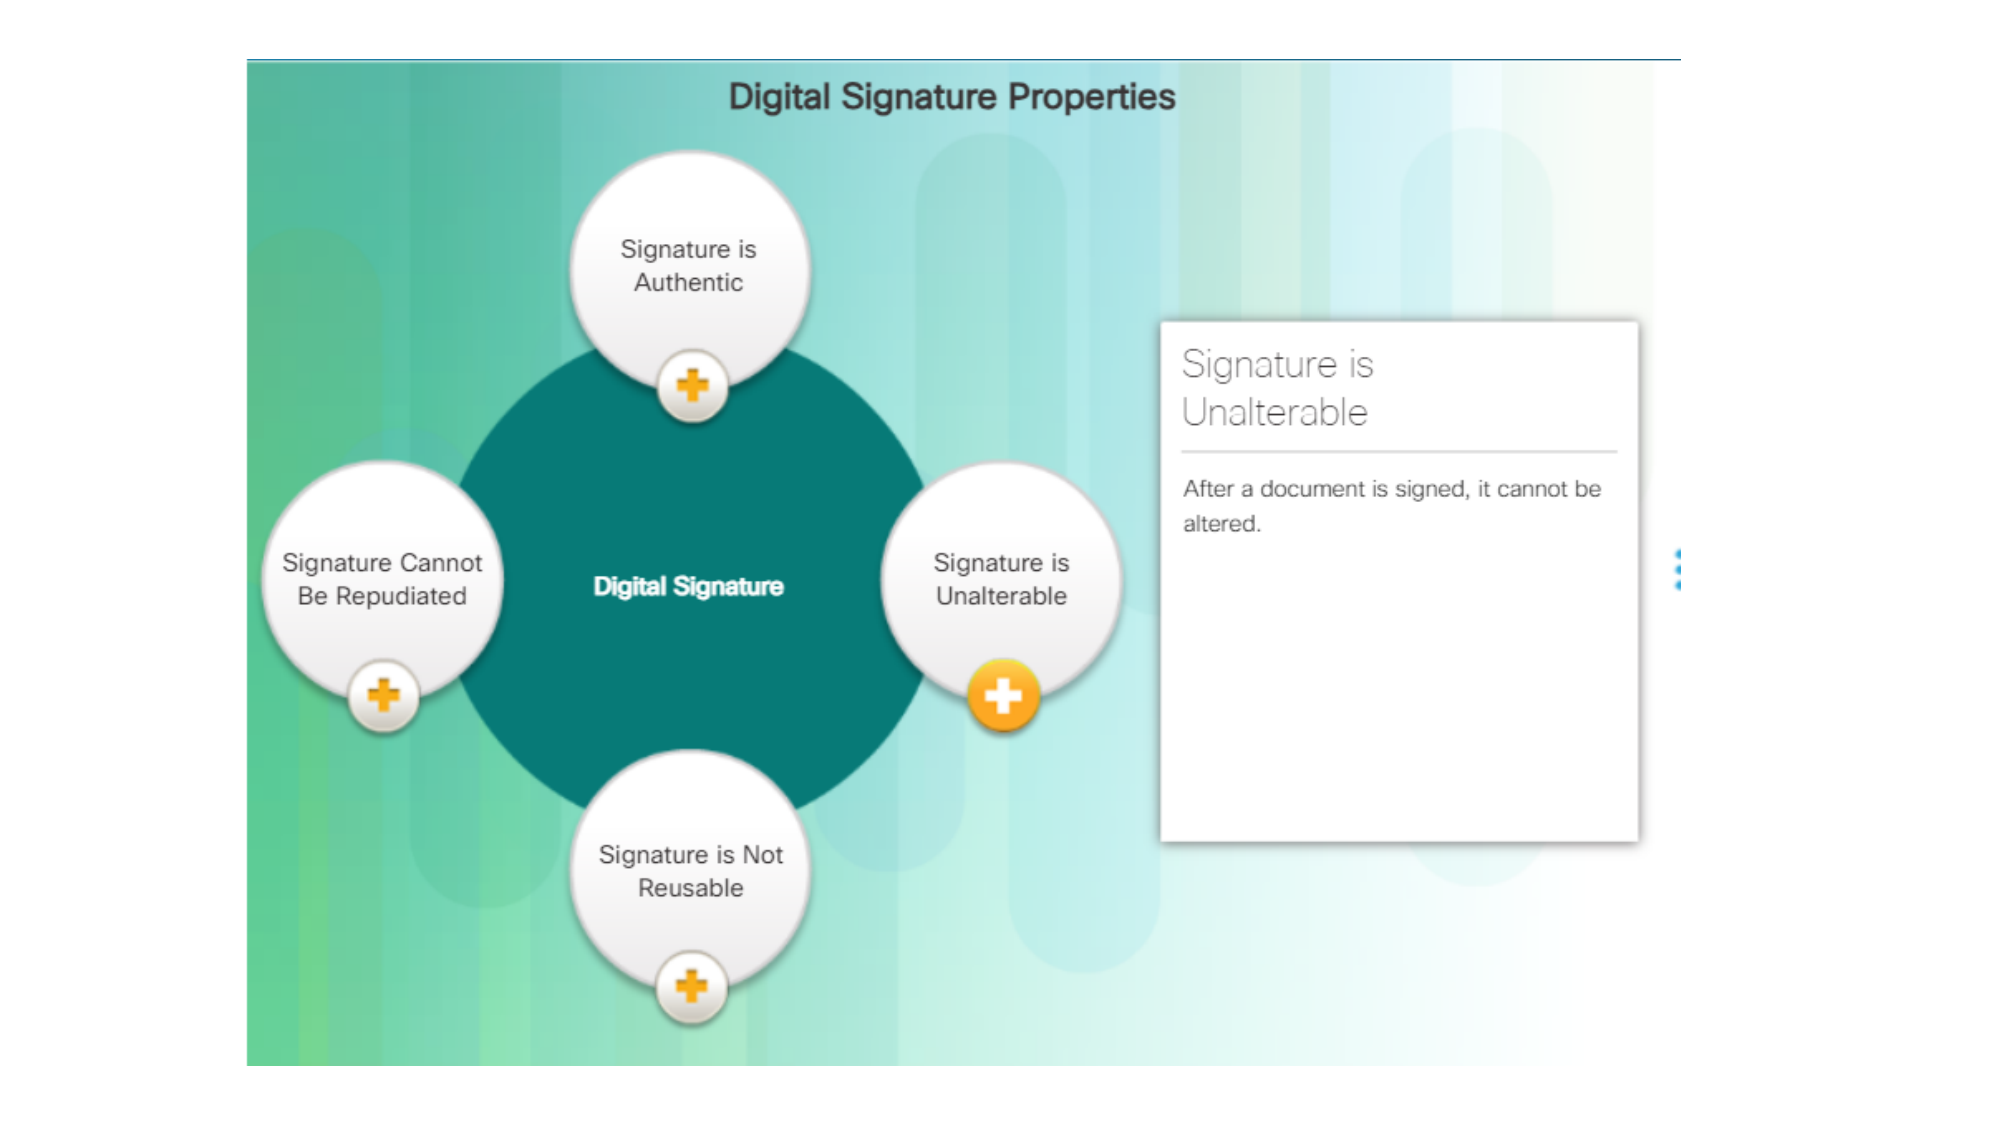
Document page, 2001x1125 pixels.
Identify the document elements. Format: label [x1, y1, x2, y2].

list [244, 59, 1681, 1066]
